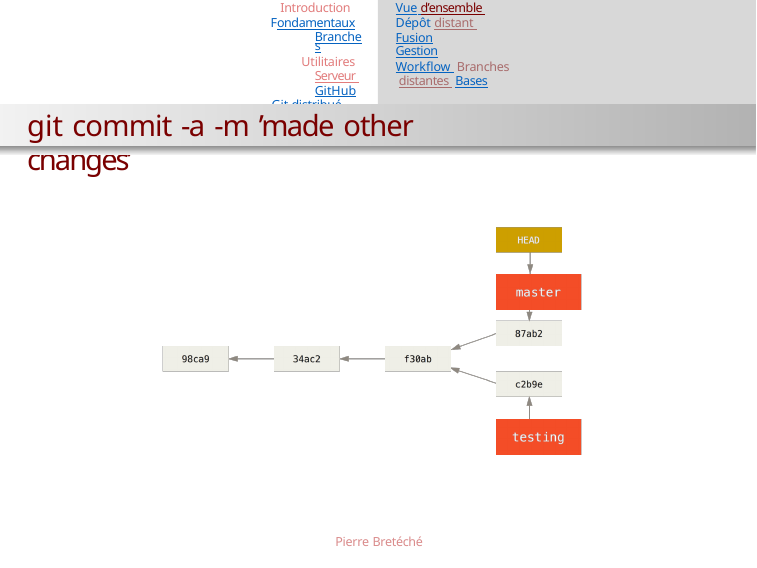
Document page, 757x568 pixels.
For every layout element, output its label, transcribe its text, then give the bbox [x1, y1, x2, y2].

text_box Introduction Fondamentaux Branches Utilitaires Serveur GitHub Git distribué [268, 0, 363, 103]
picture [0, 104, 756, 156]
picture [142, 195, 614, 497]
text_box git commit -a -m ’made other changes’ [25, 156, 497, 177]
text_box Vue d’ensemble Dépôt distant Fusion Gestion Workflow Branches distantes Bases [393, 0, 512, 91]
text_box [377, 0, 756, 104]
footer Pierre Bretéché [250, 497, 506, 568]
